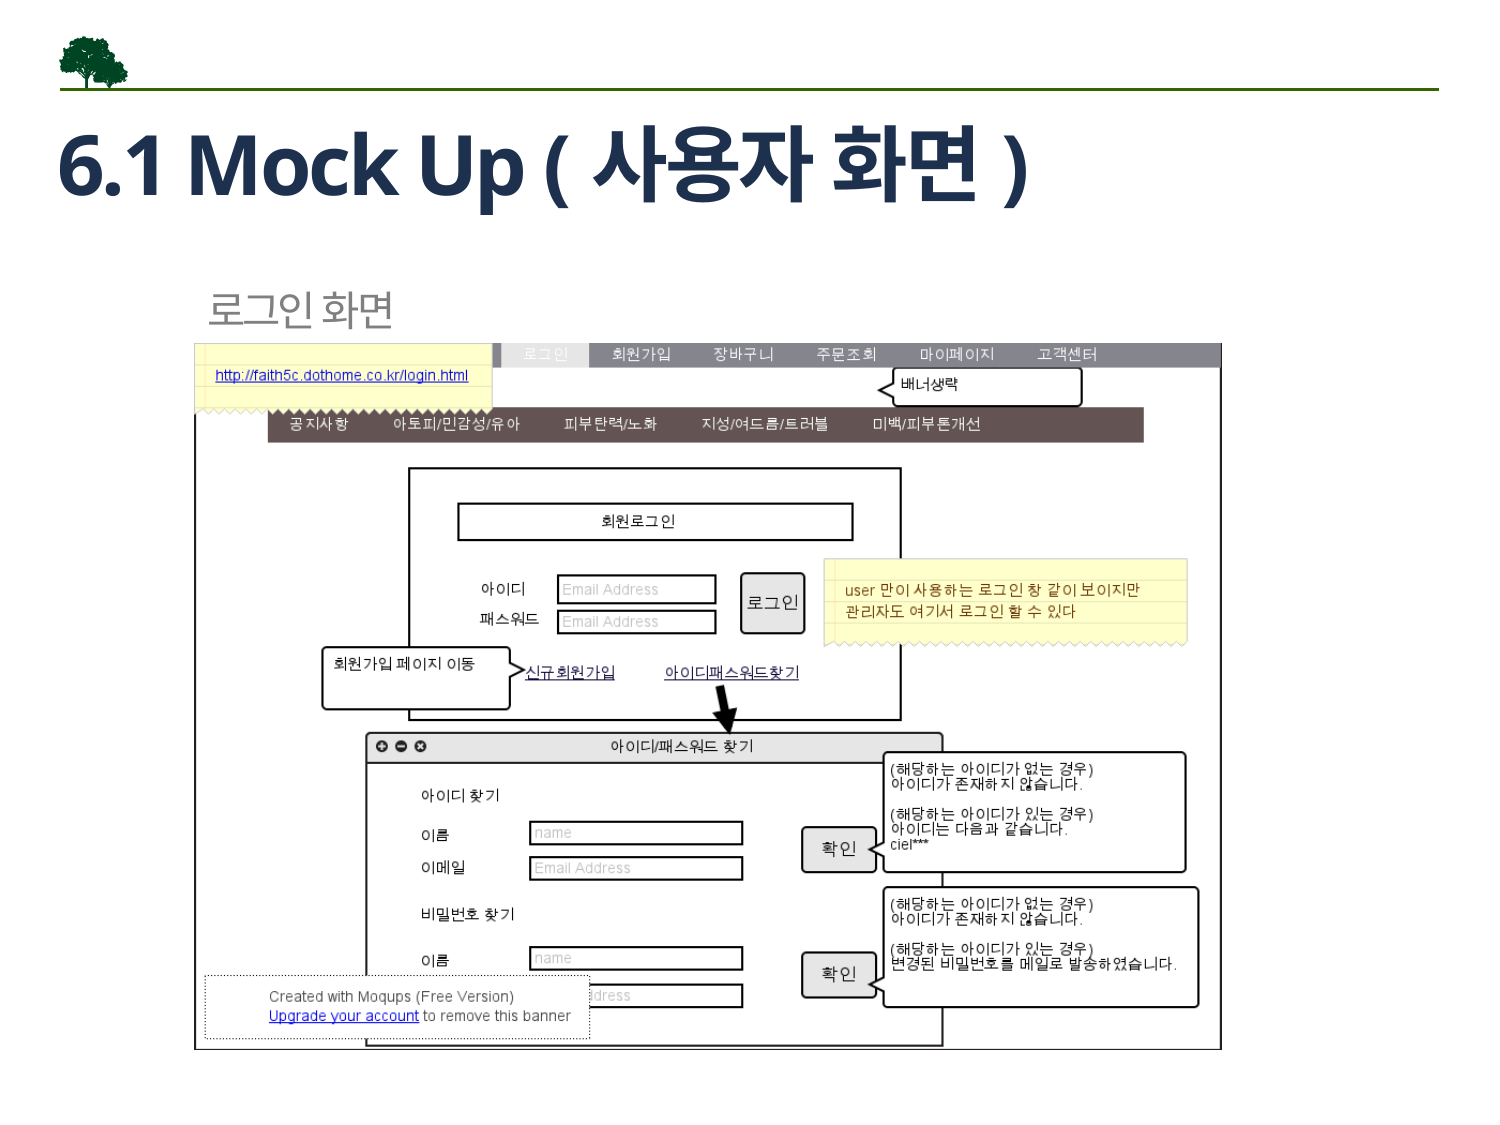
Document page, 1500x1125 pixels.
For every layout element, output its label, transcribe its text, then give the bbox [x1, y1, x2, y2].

picture [50, 22, 134, 87]
text_box 6.1 Mock Up (사용자 화면) [42, 87, 1416, 238]
picture [194, 343, 1222, 1051]
text_box 로그인 화면 [192, 274, 1222, 344]
